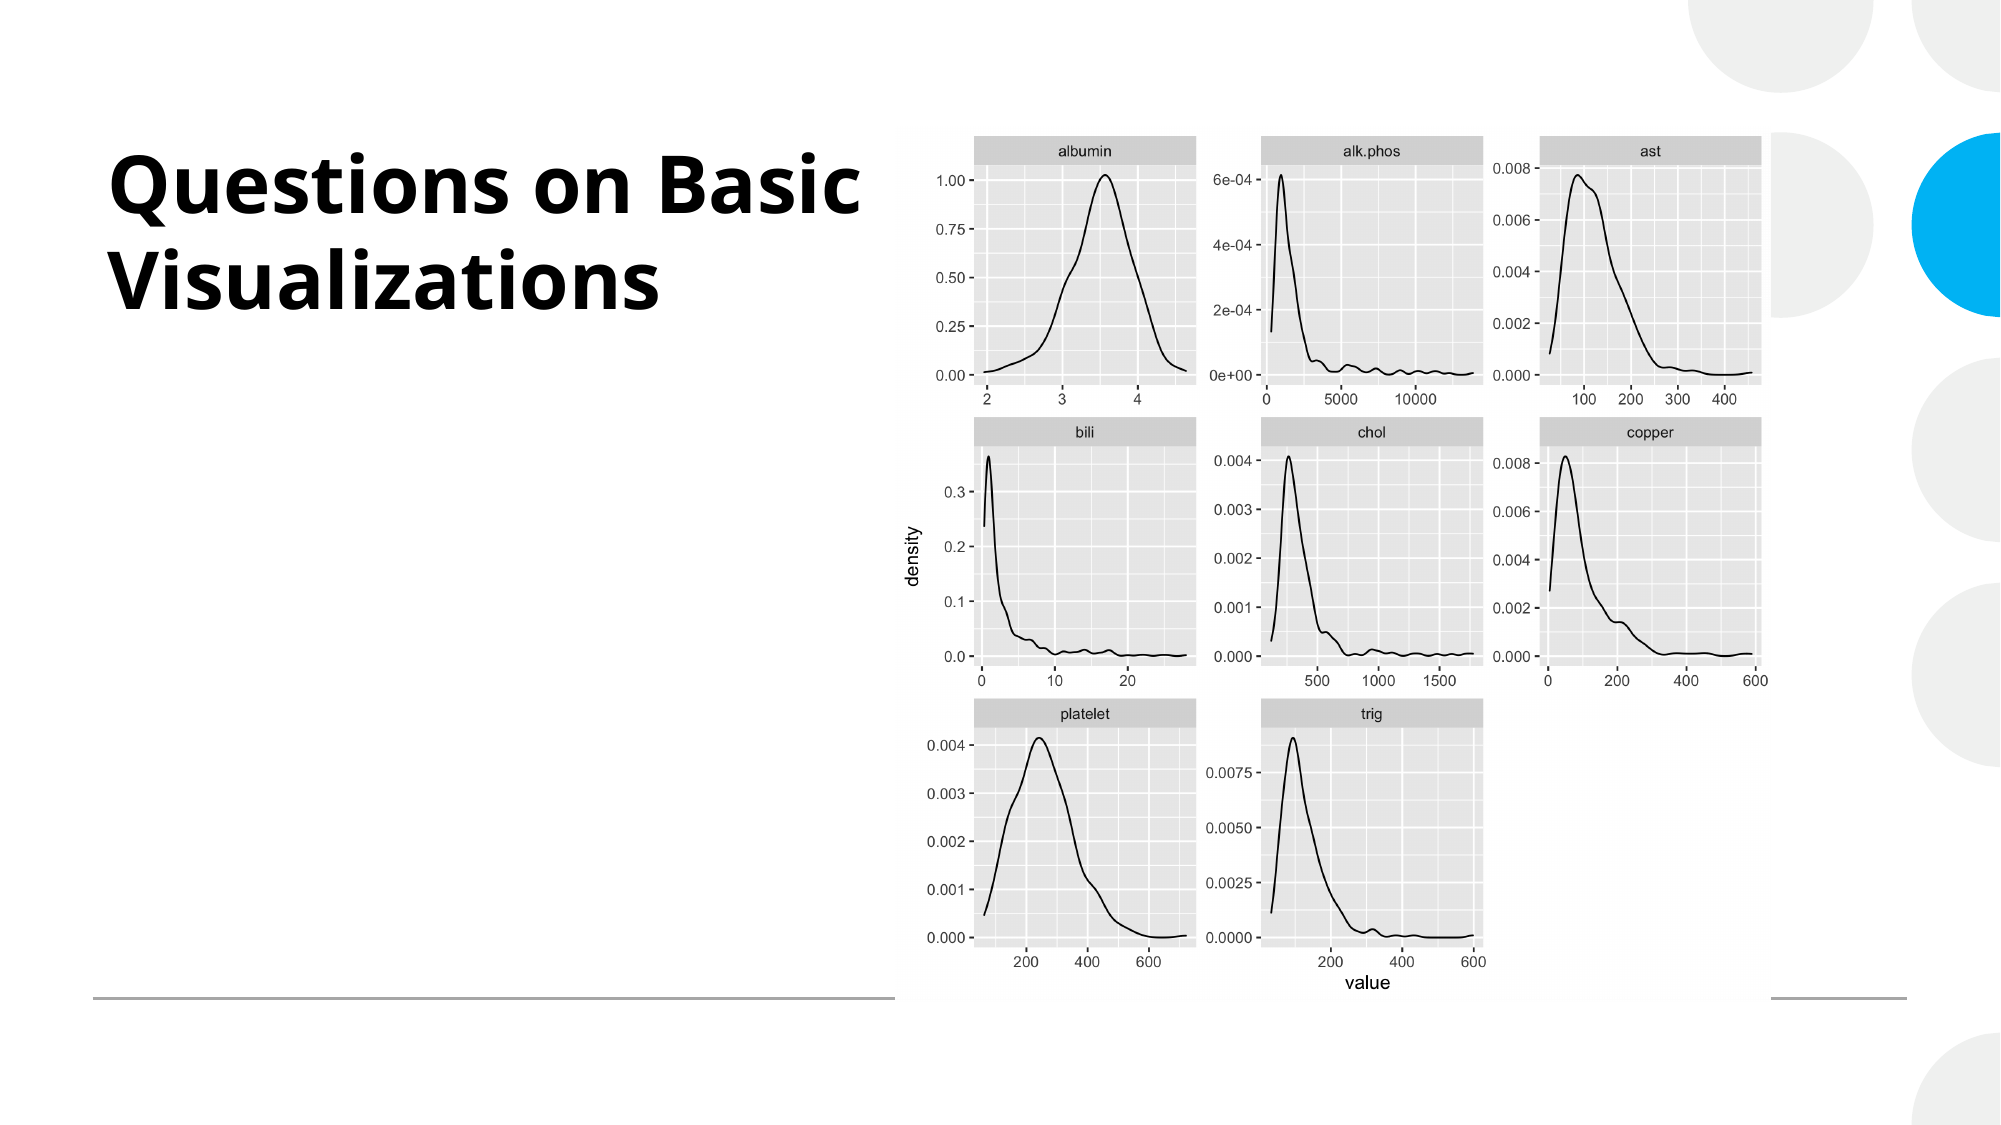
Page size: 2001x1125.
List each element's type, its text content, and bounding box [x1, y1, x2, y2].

title Questions on Basic Visualizations [92, 126, 895, 335]
picture [895, 126, 1771, 1002]
